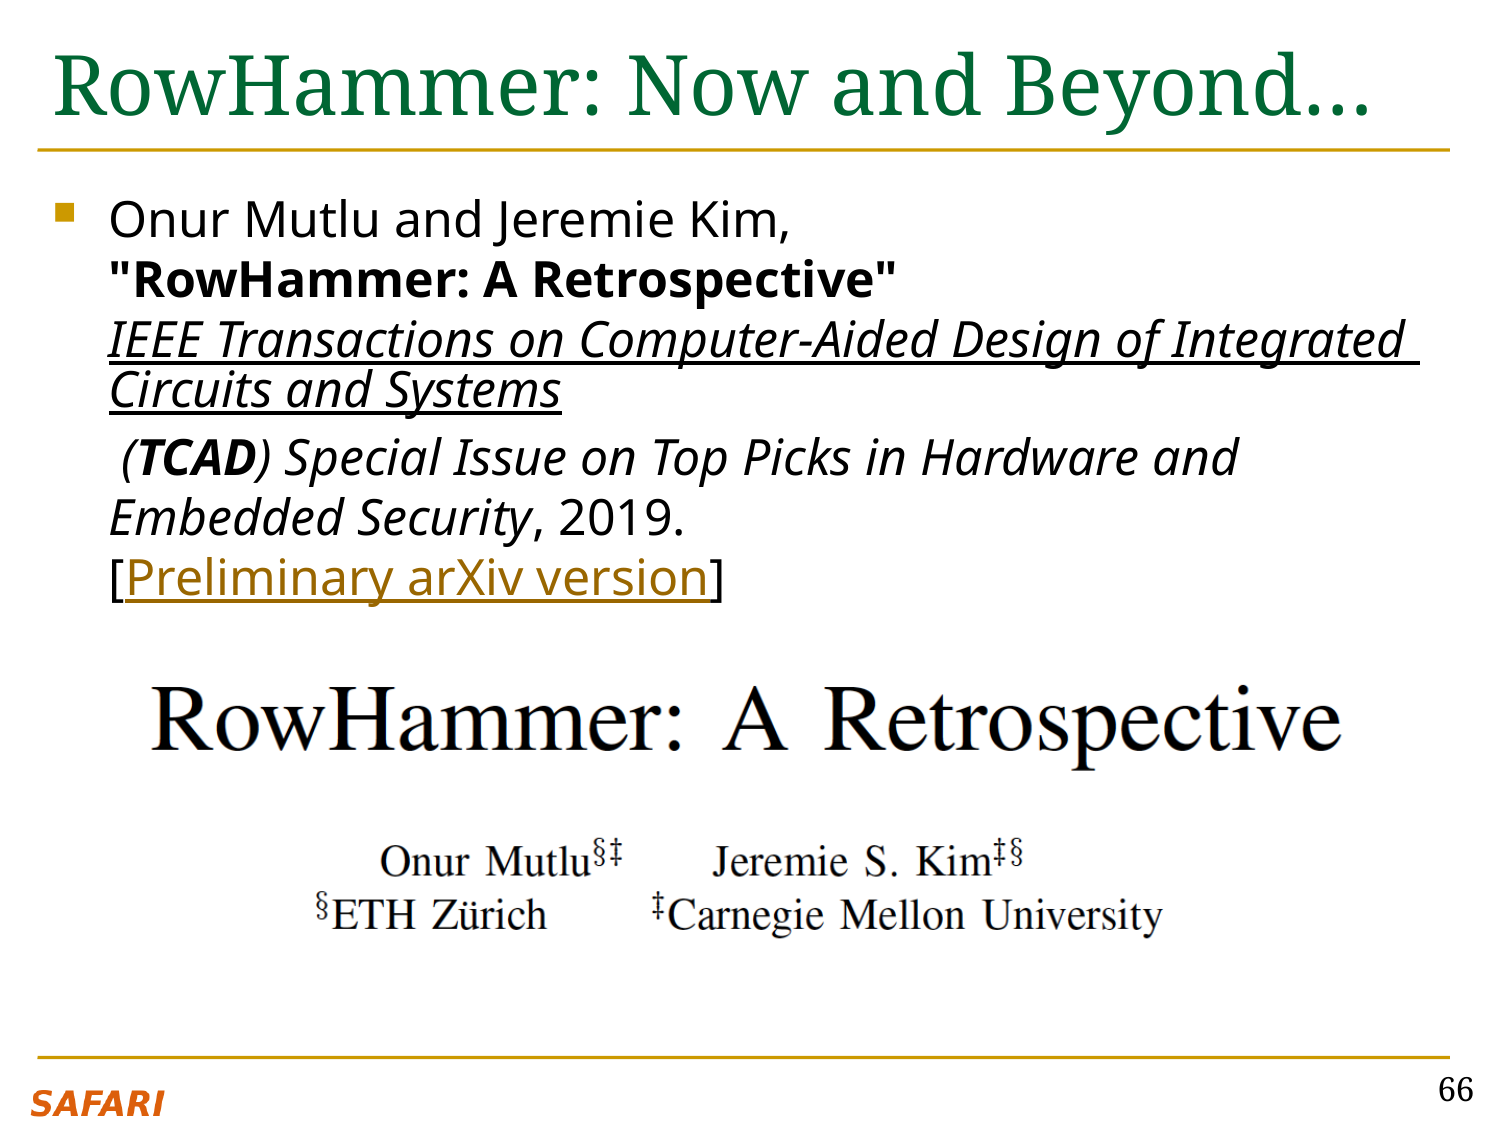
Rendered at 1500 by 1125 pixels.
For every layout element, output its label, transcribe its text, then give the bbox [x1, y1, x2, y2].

title RowHammer: Now and Beyond… [37, 24, 1450, 170]
picture [29, 1083, 169, 1124]
picture [143, 664, 1357, 953]
list Onur Mutlu and Jeremie Kim, "RowHammer: A Retrospective" IEEE Transactions on Computer-Aided Design of Integrated Circuits and Systems (TCAD) Special Issue on Top Picks in Hardware and Embedded Security, 2019. [Preliminary arXiv version] [37, 179, 1450, 1025]
slide_number 66 [1139, 1045, 1490, 1121]
